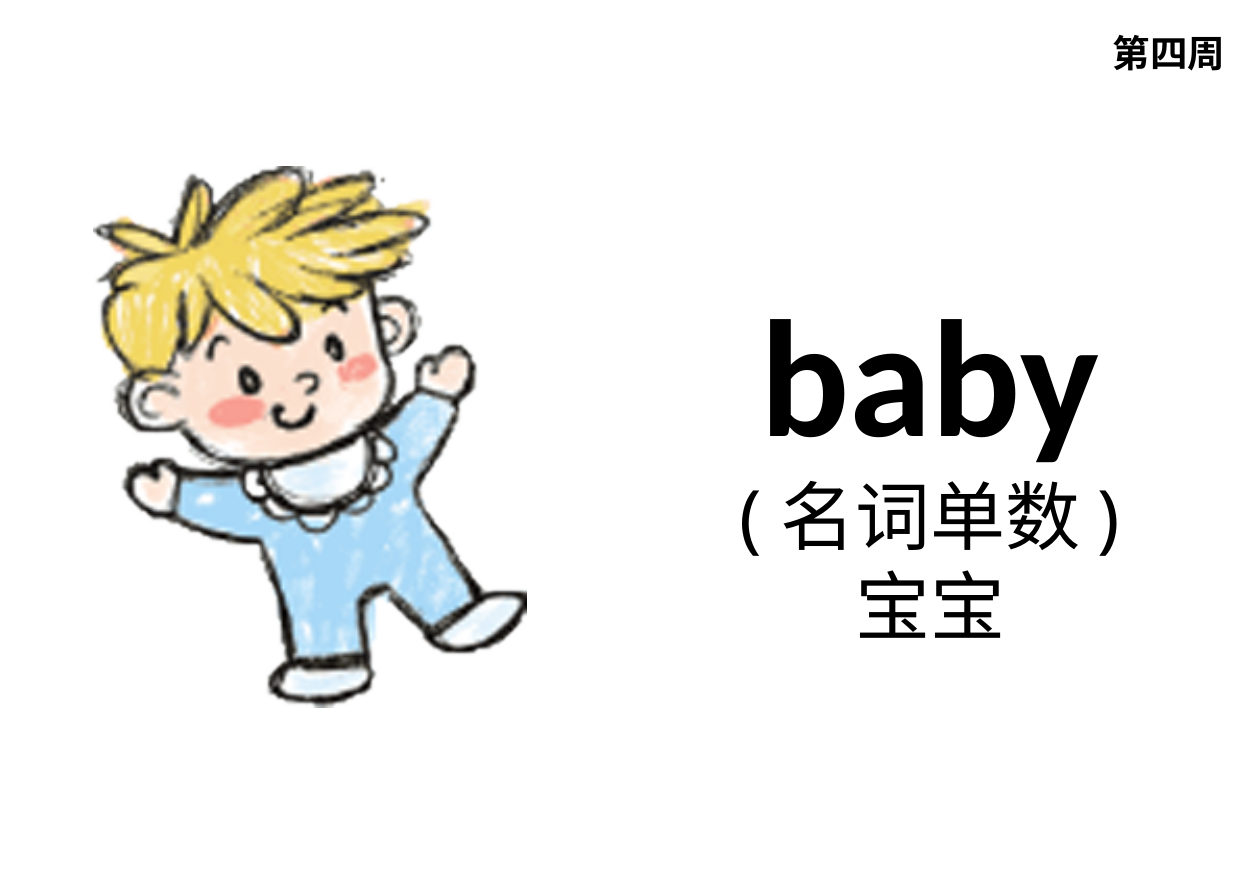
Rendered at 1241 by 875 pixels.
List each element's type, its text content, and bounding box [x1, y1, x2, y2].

text_box baby (名词单数) 宝宝 [620, 0, 1241, 874]
picture [93, 165, 527, 708]
